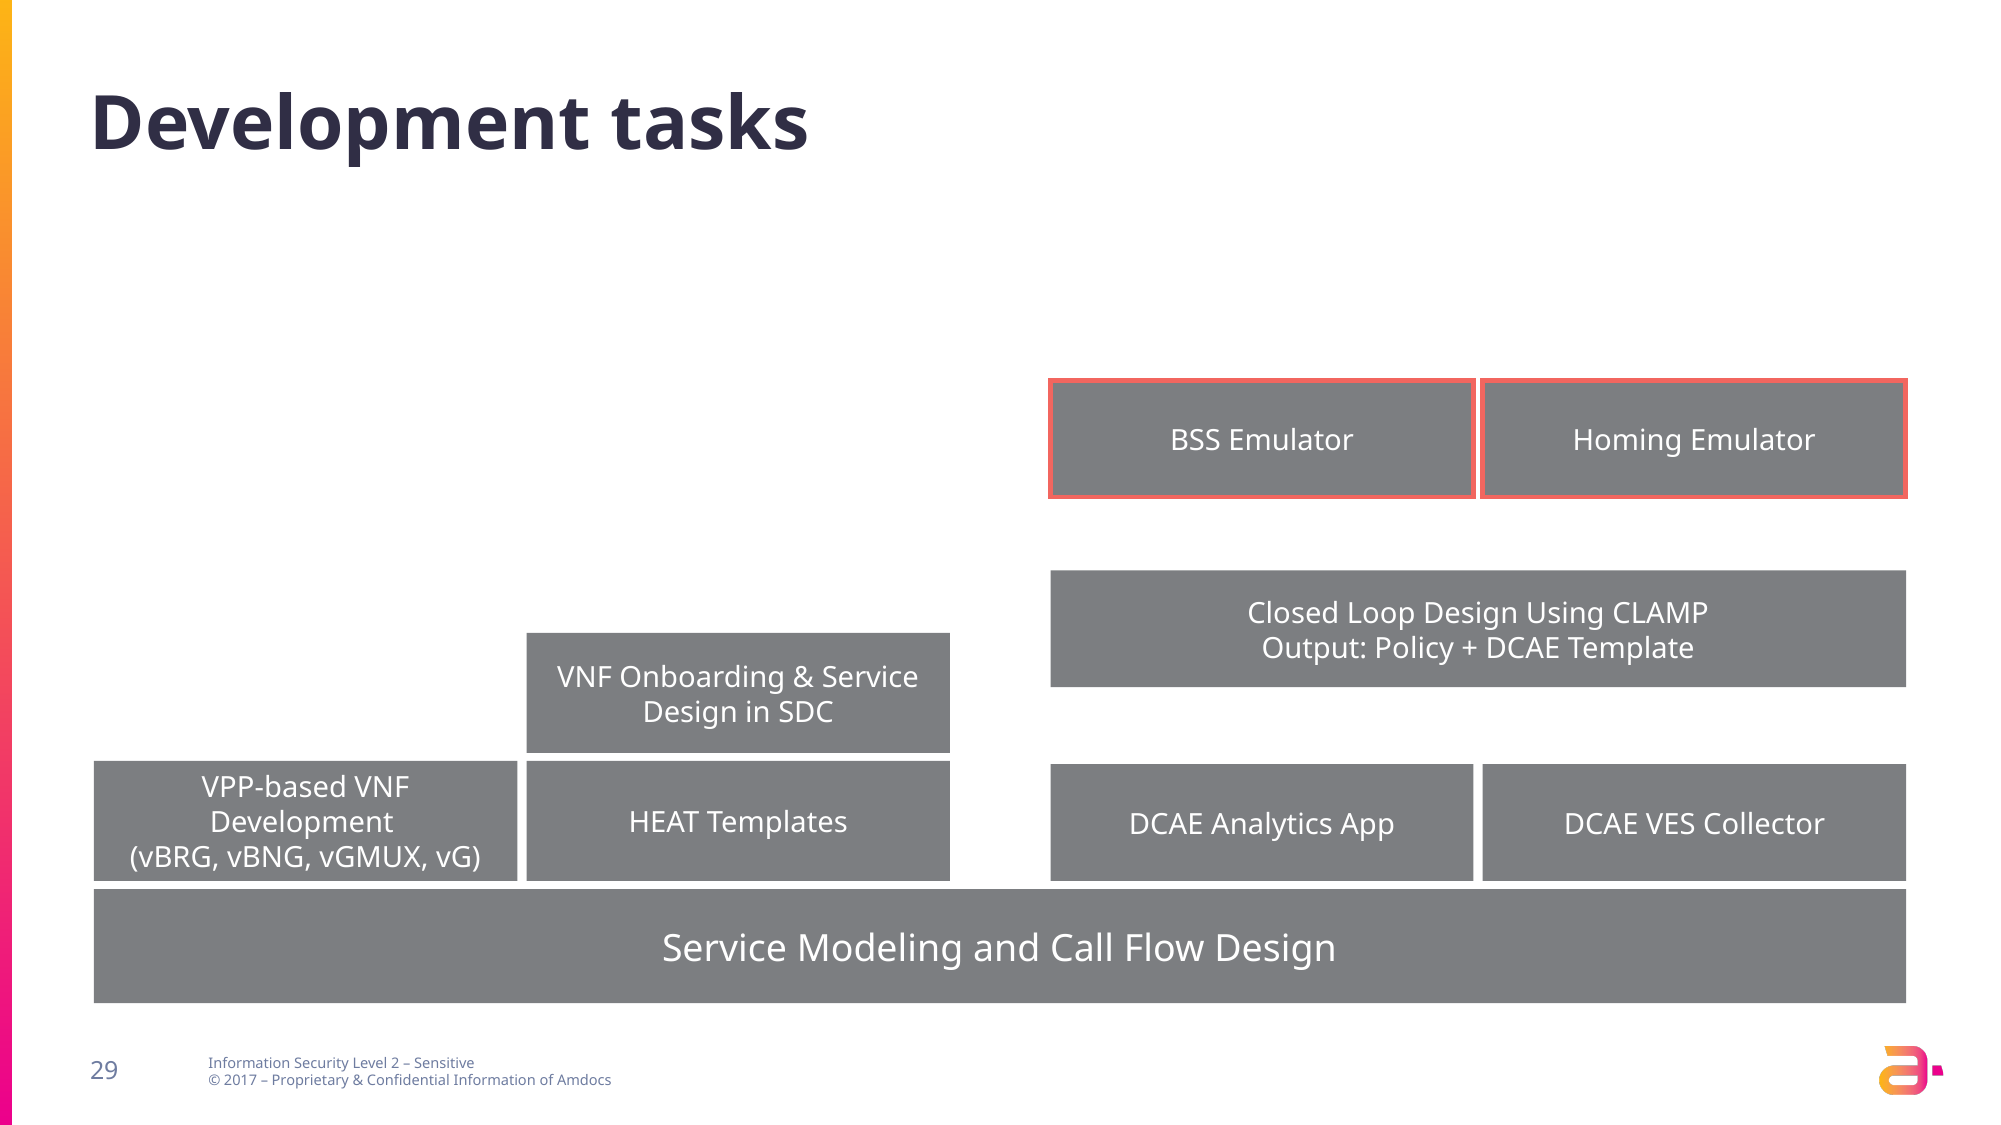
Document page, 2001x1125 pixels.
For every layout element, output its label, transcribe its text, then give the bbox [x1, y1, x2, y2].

picture [1879, 1046, 1944, 1095]
text_box HEAT Templates [526, 760, 950, 881]
text_box BSS Emulator [1050, 380, 1474, 498]
text_box DCAE VES Collector [1482, 764, 1907, 881]
text_box Closed Loop Design Using CLAMP Output: Policy + DCAE Template [1050, 570, 1907, 688]
text_box DCAE Analytics App [1050, 764, 1474, 881]
title Development tasks [89, 73, 1910, 165]
text_box VNF Onboarding & Service Design in SDC [526, 632, 950, 753]
text_box VPP-based VNF Development (vBRG, vBNG, vGMUX, vG) [93, 760, 518, 881]
text_box Service Modeling and Call Flow Design [93, 888, 1907, 1004]
text_box Homing Emulator [1482, 380, 1906, 498]
